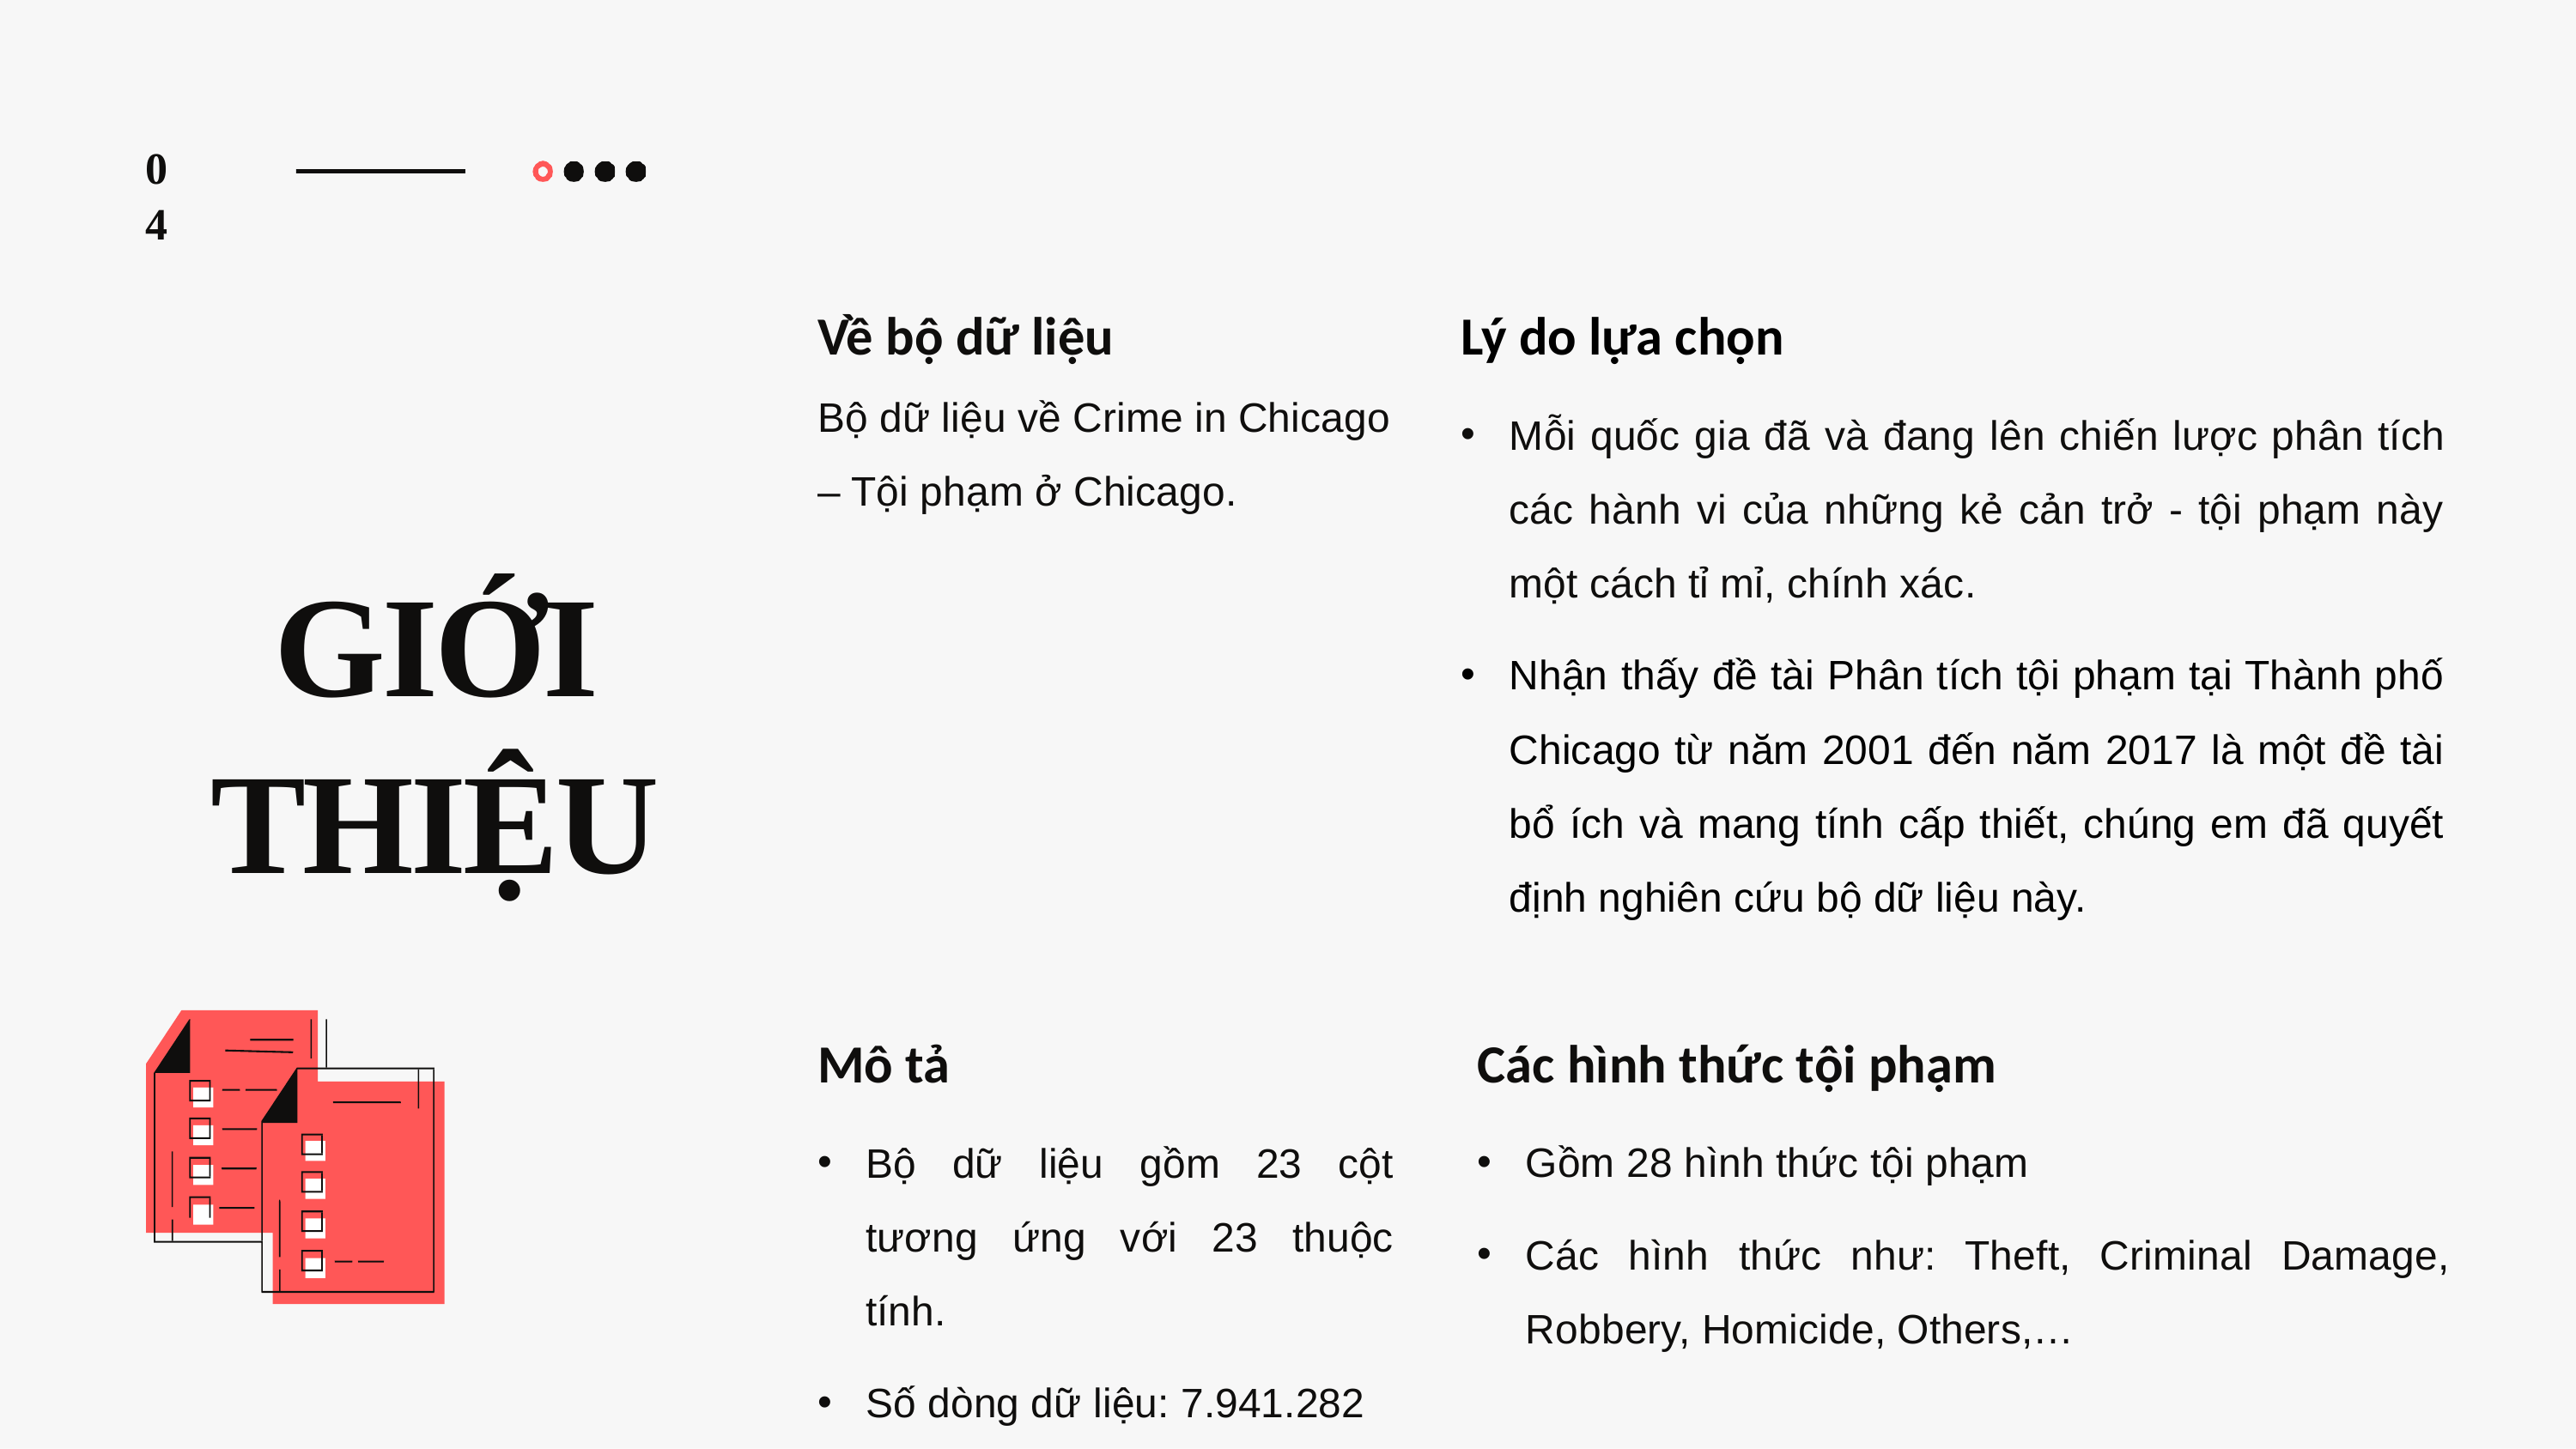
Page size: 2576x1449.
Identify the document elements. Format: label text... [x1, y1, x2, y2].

title Về bộ dữ liệu Bộ dữ liệu về Crime in Chicago – Tội phạm ở Chicago. [816, 235, 1395, 514]
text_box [145, 1009, 445, 1305]
text_box Các hình thức tội phạm Gồm 28 hình thức tội phạm Các hình thức như: Theft, Criminal Damage, Robbery, Homicide, Others,… [1475, 987, 2452, 1352]
text_box [563, 161, 584, 182]
text_box Lý do lựa chọn Mỗi quốc gia đã và đang lên chiến lược phân tích các hành vi của những kẻ cản trở - tội phạm này một cách tỉ mỉ, chính xác. Nhận thấy đề tài Phân tích tội phạm tại Thành phố Chicago từ năm 2001 đến năm 2017 là một đề tài bổ ích và mang tính cấp thiết, chúng em đã quyết định nghiên cứu bộ dữ liệu này. [1459, 235, 2469, 920]
text_box Mô tả Bộ dữ liệu gồm 23 cột tương ứng với 23 thuộc tính. Số dòng dữ liệu: 7.941.282 [815, 987, 1395, 1427]
text_box [295, 169, 465, 173]
text_box [532, 161, 553, 182]
text_box 0 4 [143, 137, 197, 249]
text_box GIỚI THIỆU [142, 508, 727, 903]
text_box [625, 161, 647, 182]
text_box [594, 161, 616, 182]
